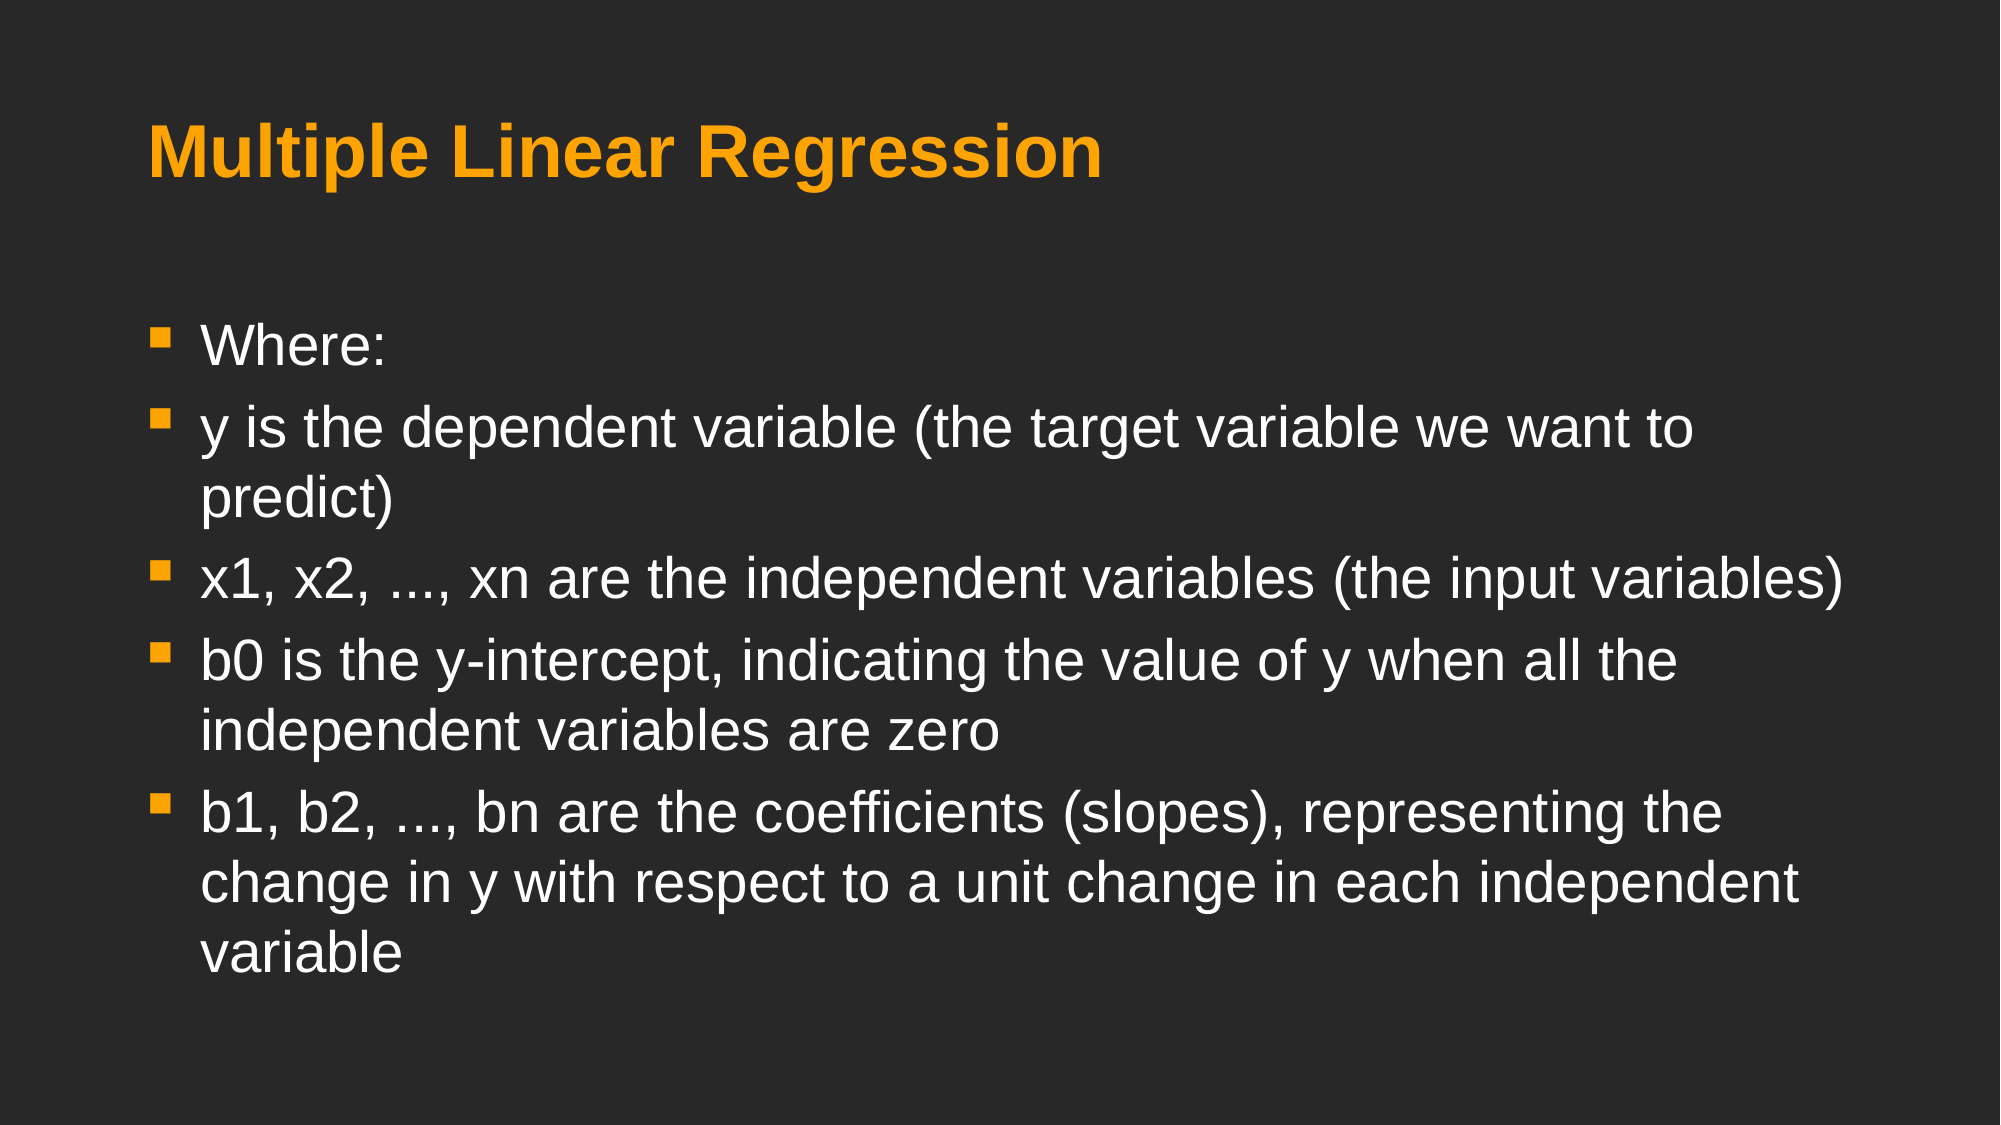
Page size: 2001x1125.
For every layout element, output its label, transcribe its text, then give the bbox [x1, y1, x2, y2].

title Multiple Linear Regression [133, 37, 1867, 200]
list Where: y is the dependent variable (the target variable we want to predict) x1, x2, ..., xn are the independent variables (the input variables) b0 is the y-intercept, indicating the value of y when all the independent variables are zero b1, b2, ..., bn are the coefficients (slopes), representing the change in y with respect to a unit change in each independent variable [133, 299, 1900, 1044]
